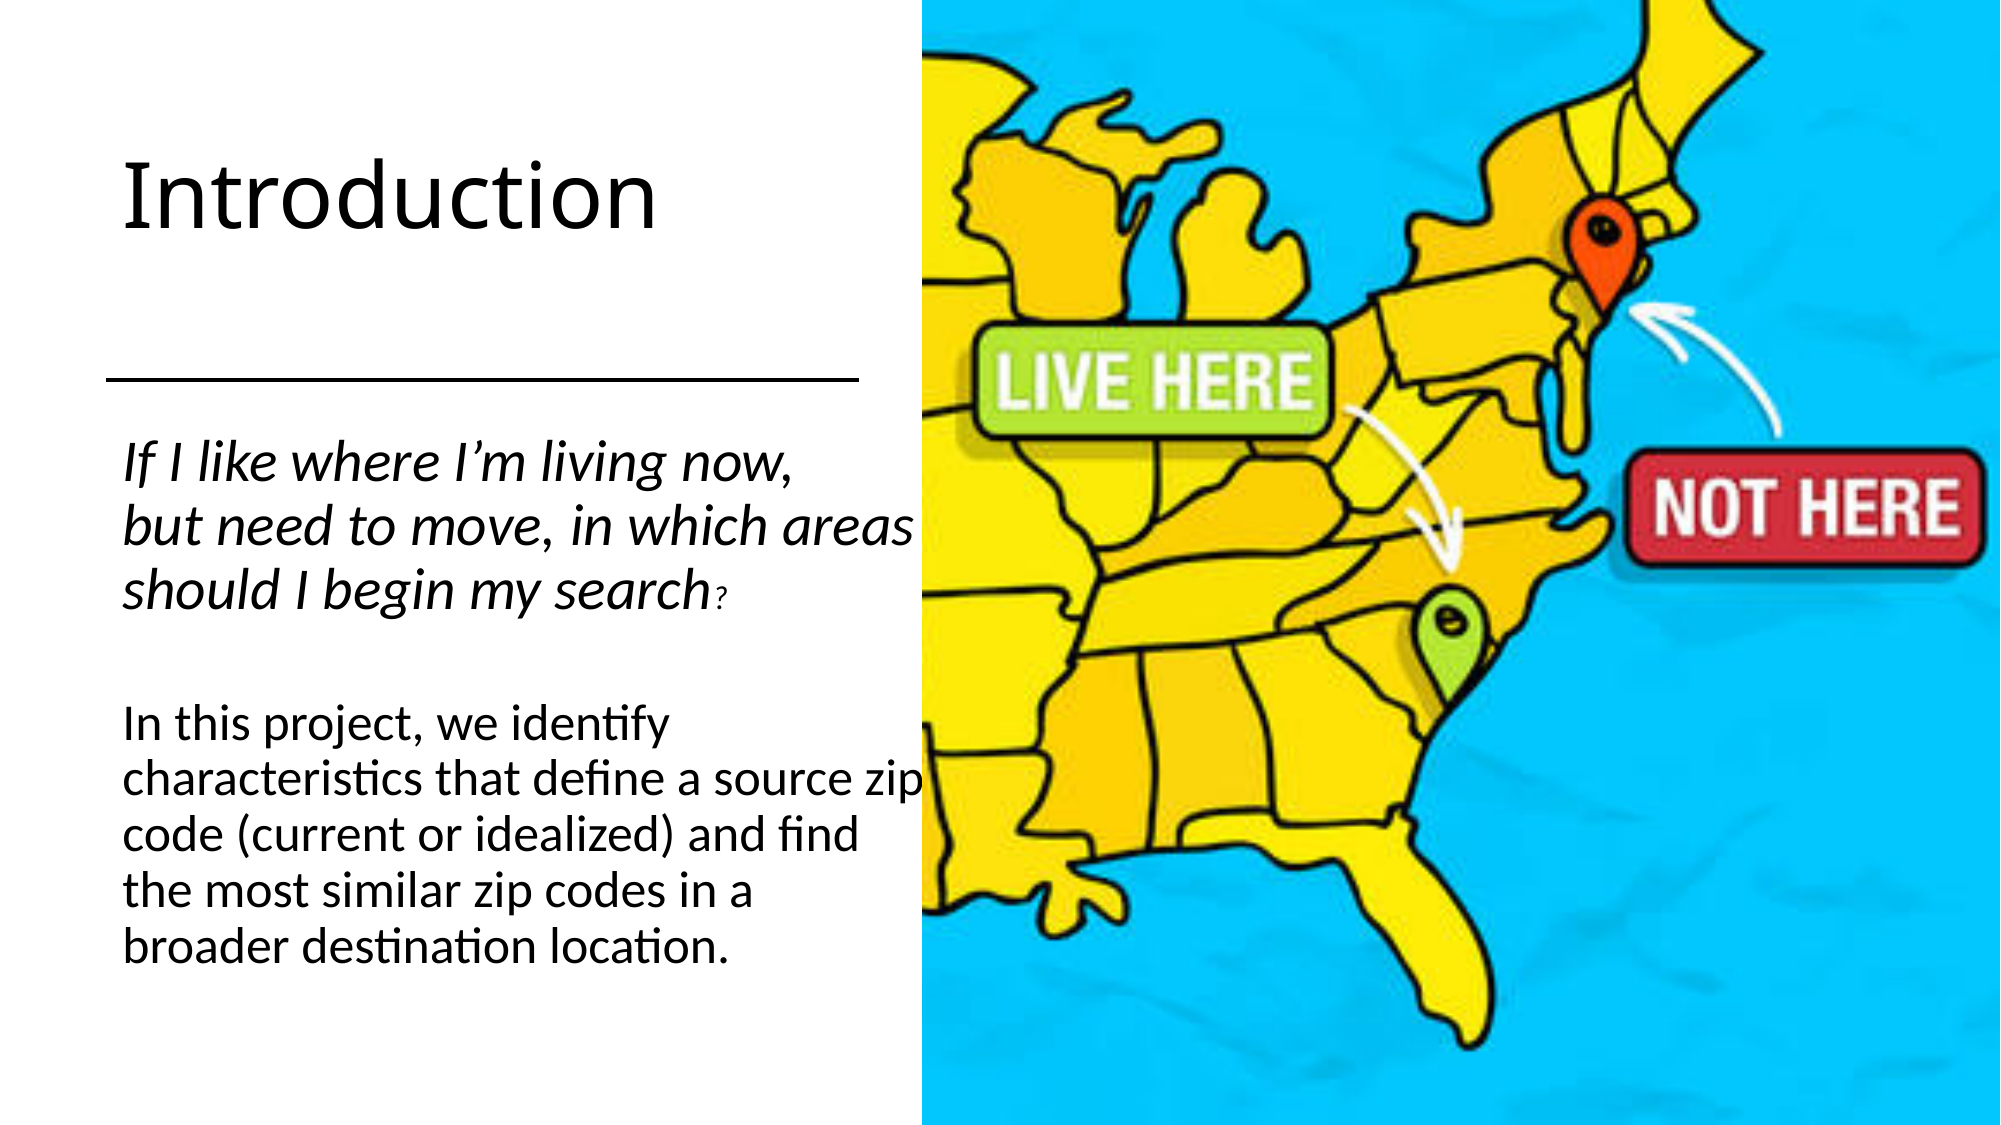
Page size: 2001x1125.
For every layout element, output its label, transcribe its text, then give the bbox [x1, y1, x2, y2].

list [922, 0, 2000, 1125]
title Introduction [107, 59, 922, 338]
list If I like where I’m living now, but need to move, in which areas should I begin my search? In this project, we identify characteristics that define a source zip code (current or idealized) and find the most similar zip codes in a broader destination location. [107, 422, 922, 991]
